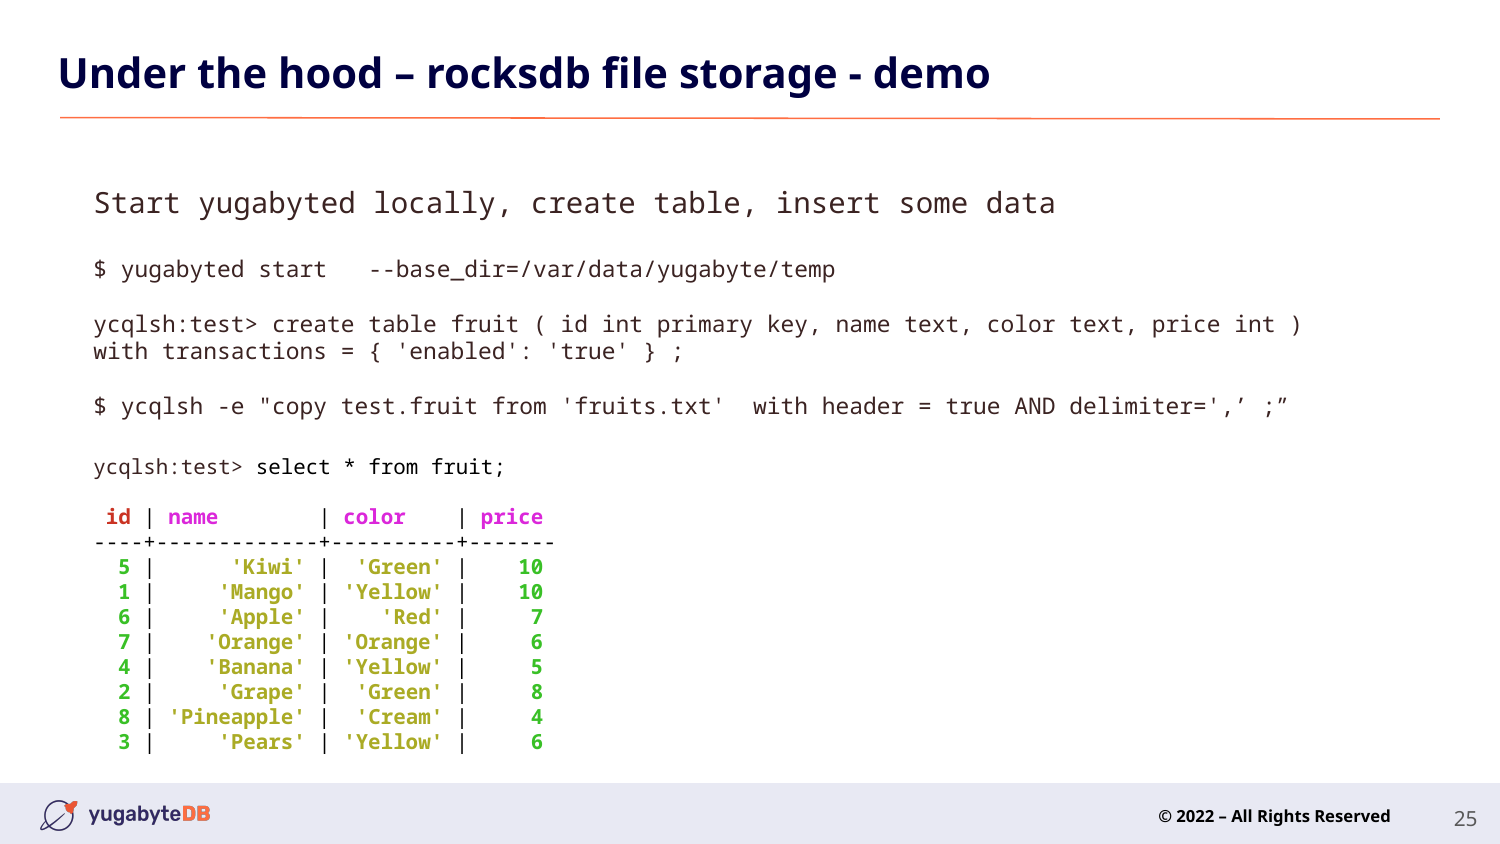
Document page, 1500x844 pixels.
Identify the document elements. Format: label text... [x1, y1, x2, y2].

slide_number 25 [1434, 798, 1493, 842]
text_box Start yugabyted locally, create table, insert some data $ yugabyted start --base_dir=/var/data/yugabyte/temp ycqlsh:test> create table fruit ( id int primary key, name text, color text, price int ) with transactions = { 'enabled': 'true' } ; $ ycqlsh -e "copy test.fruit from 'fruits.txt' with header = true AND delimiter=',’ ;” ycqlsh:test> select * from fruit; id | name | color | price ----+-------------+----------+------- 5 | 'Kiwi' | 'Green' | 10 1 | 'Mango' | 'Yellow' | 10 6 | 'Apple' | 'Red' | 7 7 | 'Orange' | 'Orange' | 6 4 | 'Banana' | 'Yellow' | 5 2 | 'Grape' | 'Green' | 8 8 | 'Pineapple' | 'Cream' | 4 3 | 'Pears' | 'Yellow' | 6 [78, 176, 1341, 796]
picture [40, 800, 212, 831]
title Under the hood – rocksdb file storage - demo [42, 31, 1458, 110]
